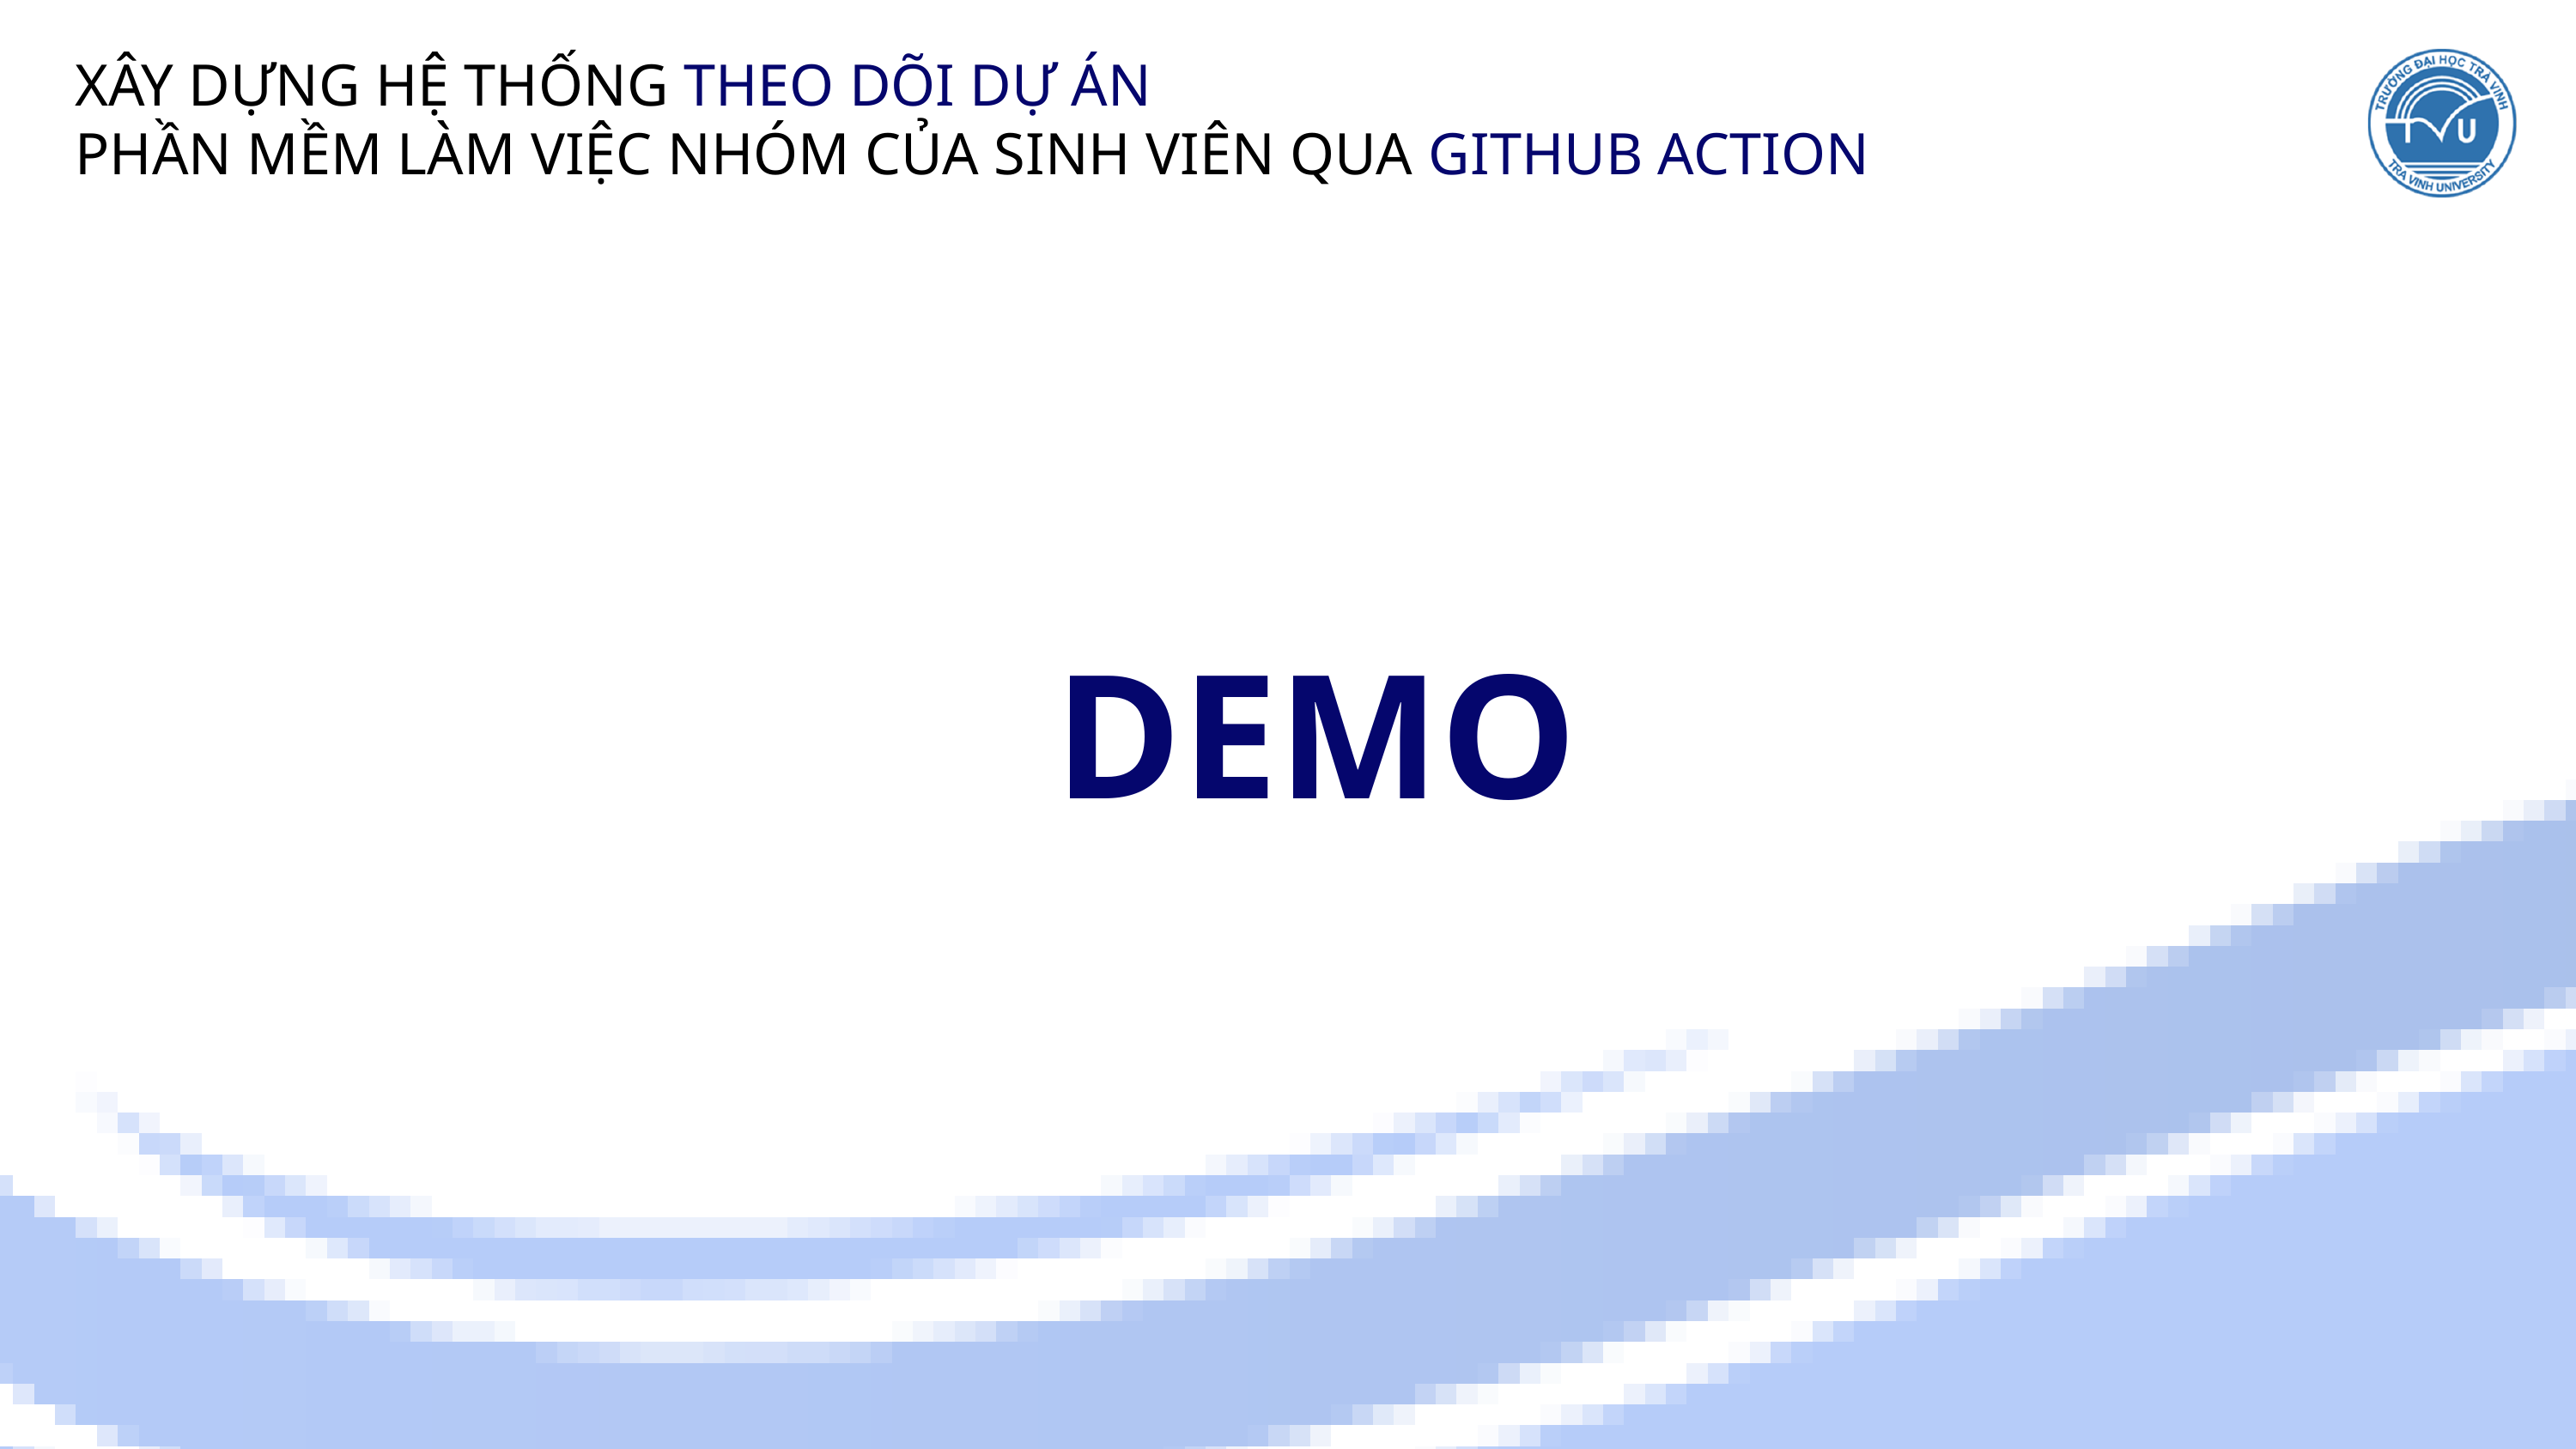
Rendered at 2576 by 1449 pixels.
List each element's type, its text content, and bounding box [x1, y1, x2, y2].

text_box DEMO [1042, 570, 1604, 840]
picture [2360, 43, 2521, 203]
text_box [0, 696, 2576, 1449]
text_box XÂY DỰNG HỆ THỐNG THEO DÕI DỰ ÁN PHẦN MỀM LÀM VIỆC NHÓM CỦA SINH VIÊN QUA GITHUB ACTION [75, 49, 2356, 187]
